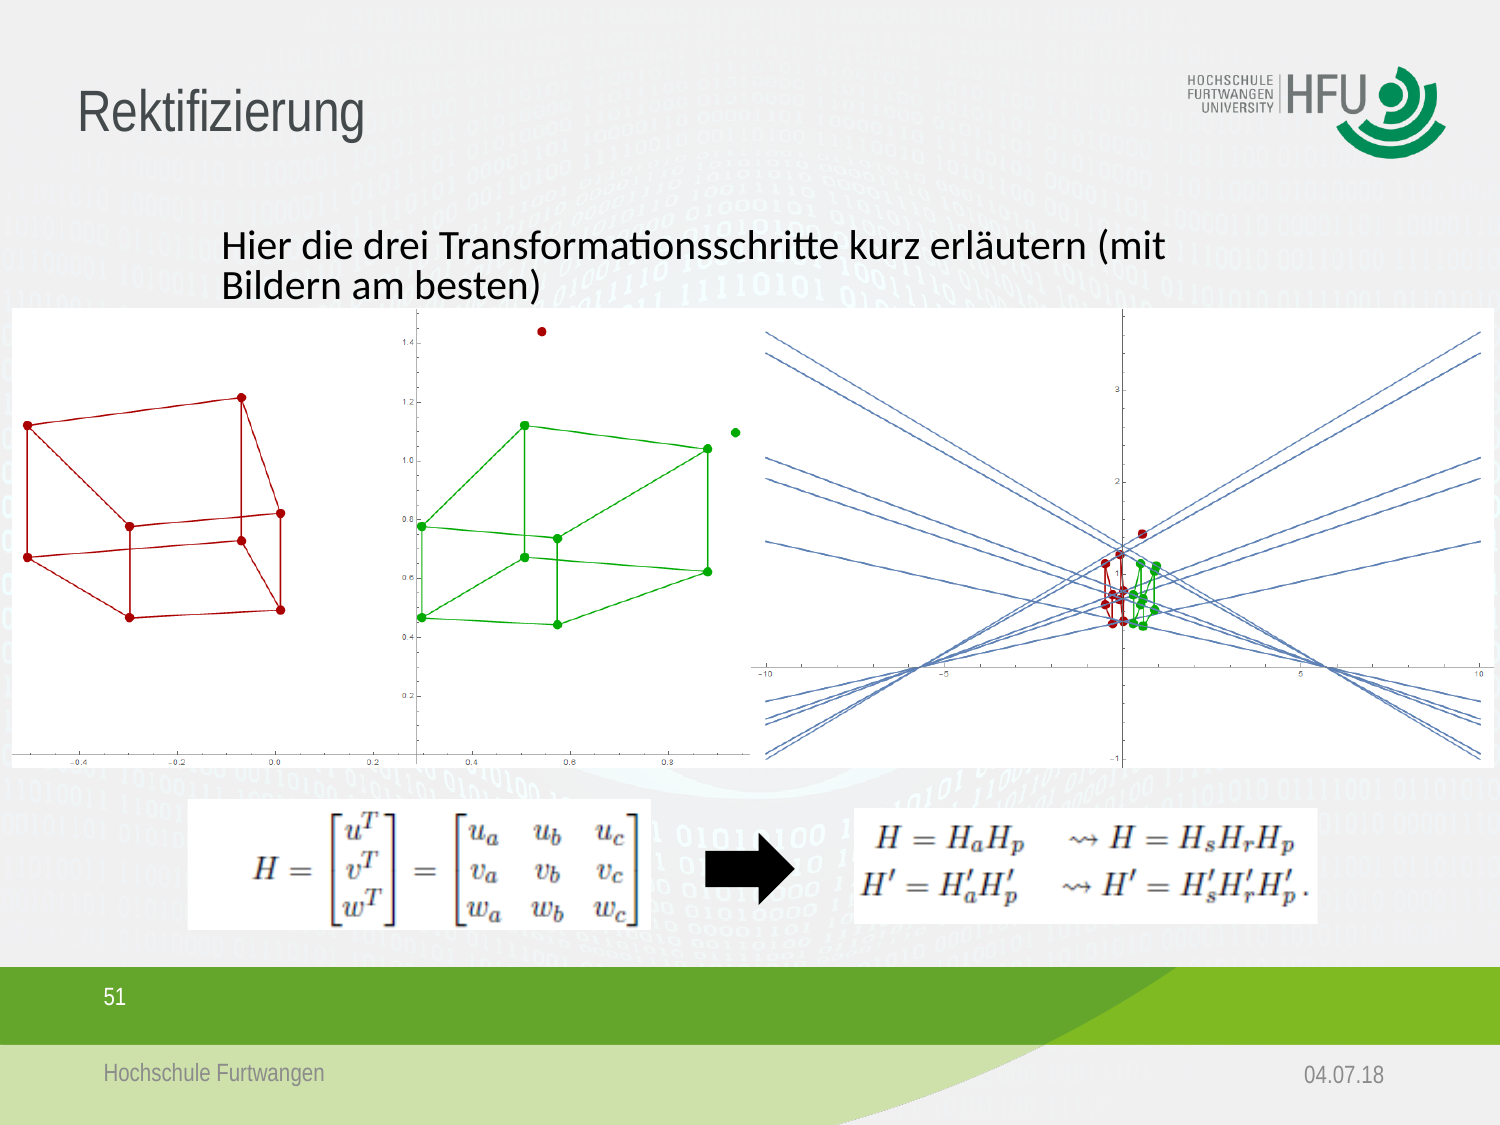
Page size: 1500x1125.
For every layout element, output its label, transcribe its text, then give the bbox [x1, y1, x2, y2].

slide_number 51 [88, 967, 160, 1028]
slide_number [1257, 1046, 1400, 1107]
picture [0, 967, 1500, 1125]
footer Hochschule Furtwangen [88, 1044, 420, 1105]
picture [11, 308, 1495, 768]
picture [853, 807, 1318, 924]
picture [1166, 53, 1454, 164]
title Rektifizierung [77, 64, 1353, 153]
text_box Hier die drei Transformationsschritte kurz erläutern (mit Bildern am besten) [206, 219, 1294, 306]
picture [187, 799, 652, 931]
text_box [705, 832, 795, 906]
